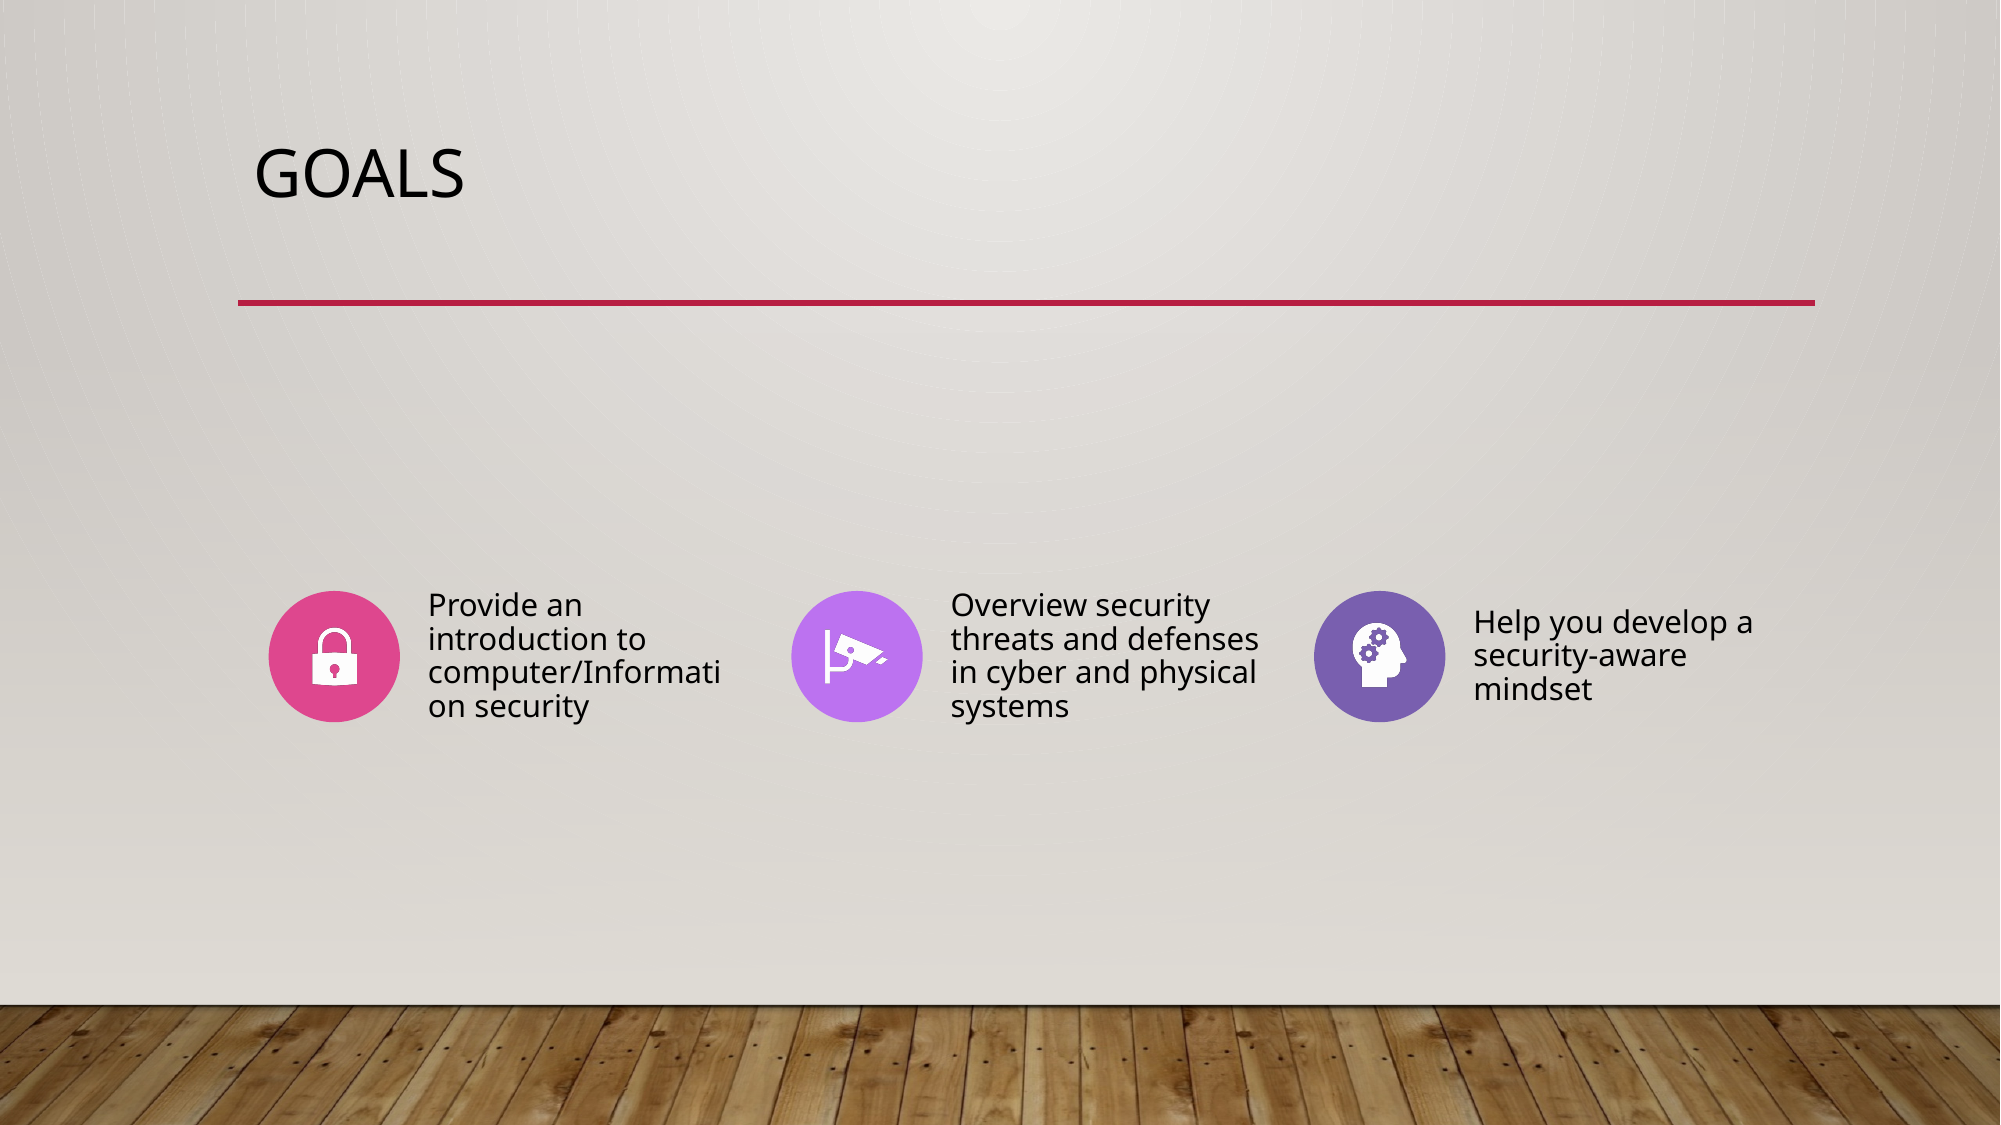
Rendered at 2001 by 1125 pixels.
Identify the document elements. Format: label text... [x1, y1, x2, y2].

title Goals [238, 131, 1814, 305]
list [237, 383, 1814, 930]
picture [0, 1005, 2000, 1125]
